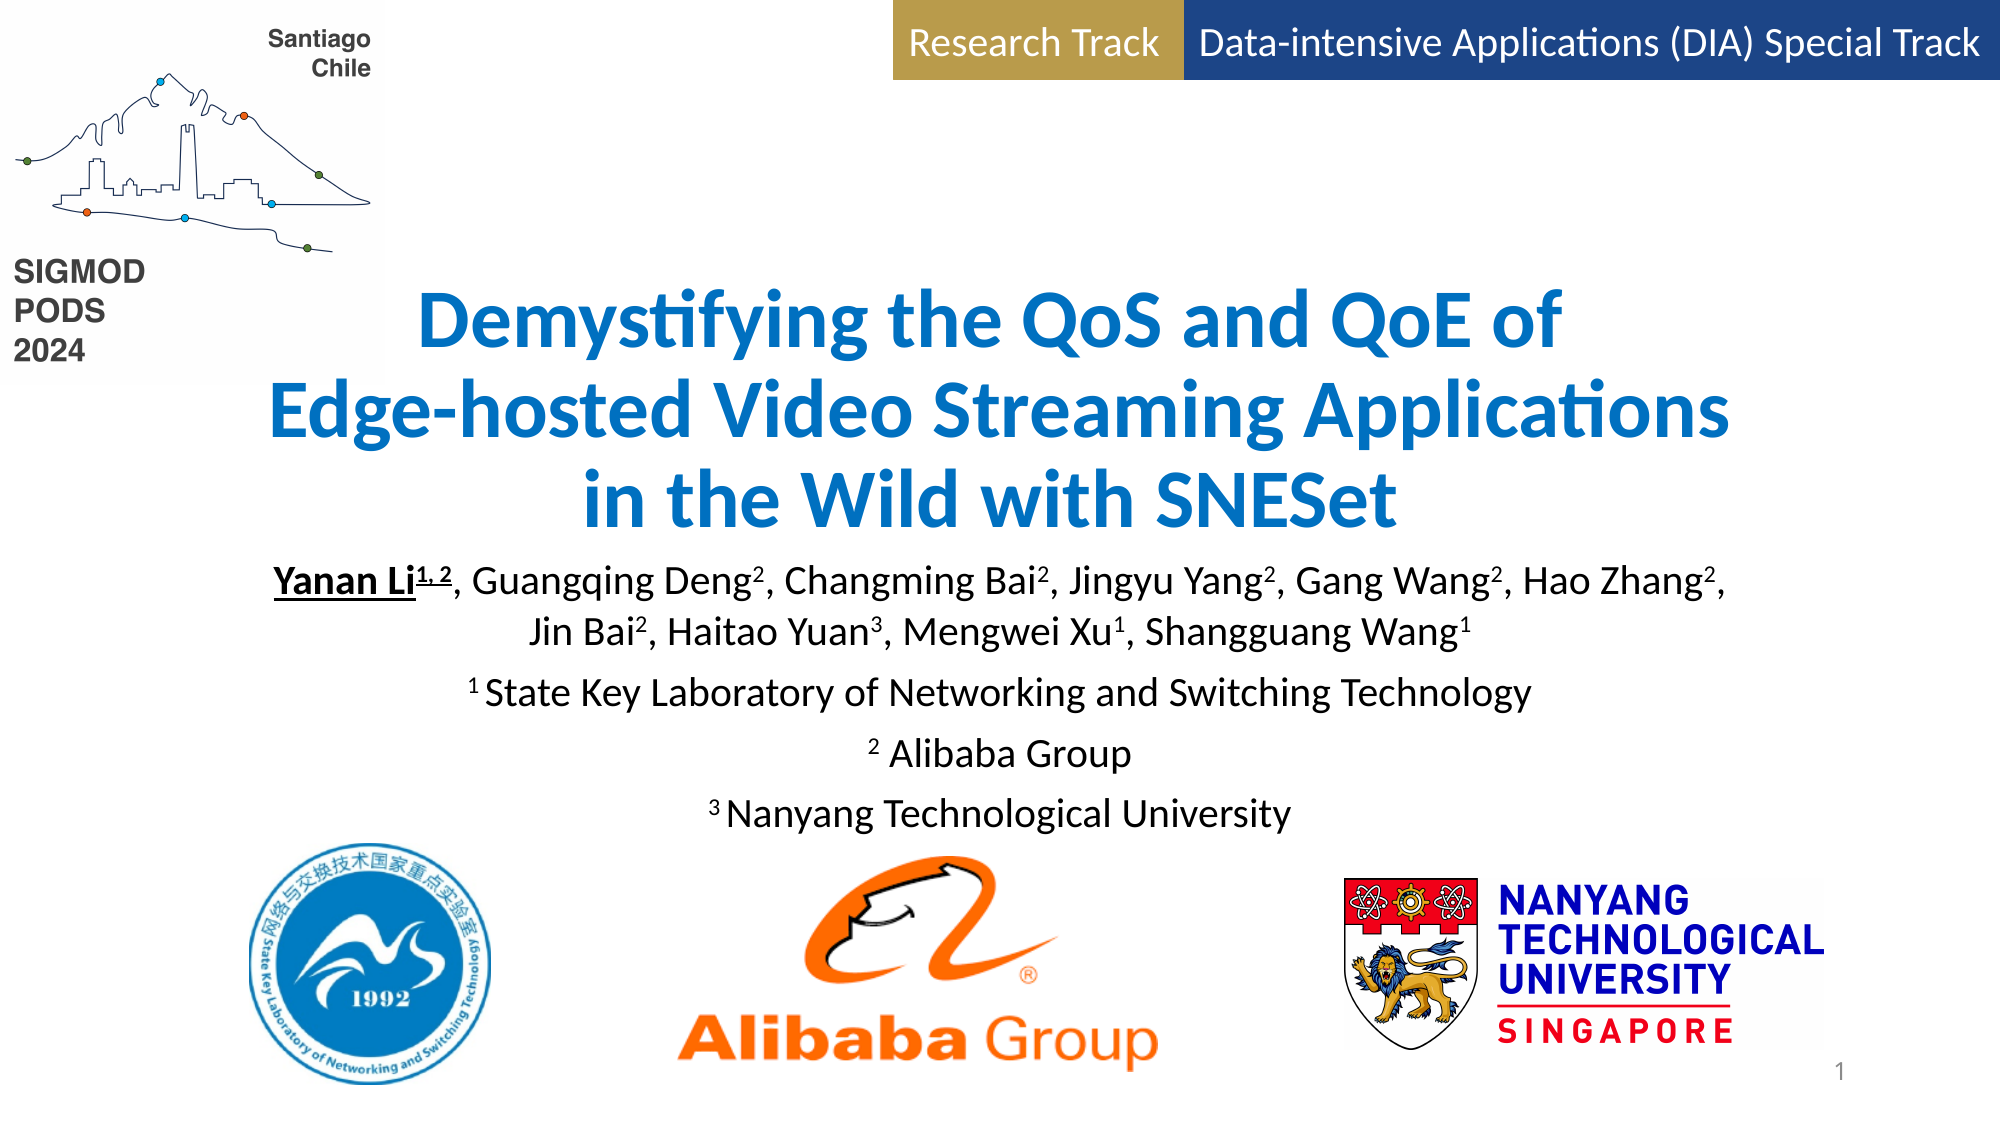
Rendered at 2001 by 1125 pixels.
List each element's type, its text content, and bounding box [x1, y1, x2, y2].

picture [0, 0, 385, 385]
picture [249, 843, 491, 1085]
title Demystifying the QoS and QoE of Edge-hosted Video Streaming Applications in the Wild with SNESet [249, 160, 1750, 545]
picture [677, 856, 1158, 1072]
text_box Data-intensive Applications (DIA) Special Track [1184, 0, 2000, 80]
picture [1344, 878, 1824, 1050]
text_box Research Track [893, 0, 1184, 80]
subtitle Yanan Li1, 2, Guangqing Deng2, Changming Bai2, Jingyu Yang2, Gang Wang2, Hao Zhang2, Jin Bai2, Haitao Yuan3, Mengwei Xu1, Shangguang Wang1 1 State Key Laboratory of Networking and Switching Technology 2 Alibaba Group 3 Nanyang Technological University [249, 545, 1750, 818]
slide_number 1 [1412, 1042, 1863, 1103]
